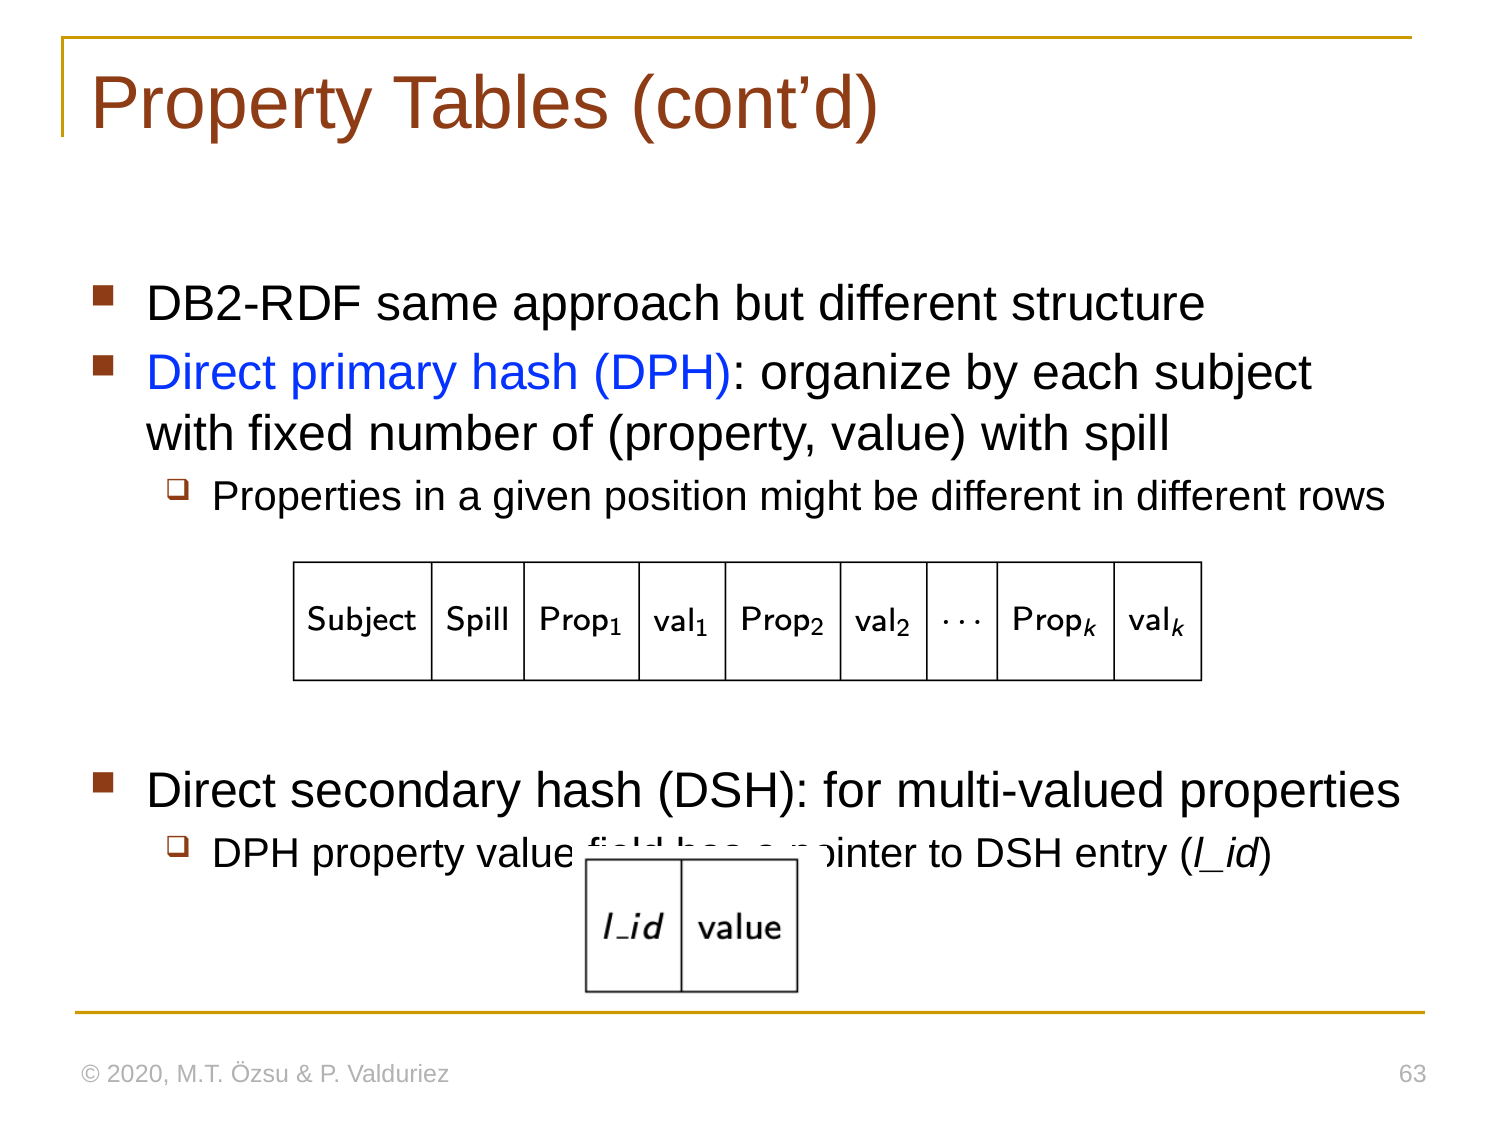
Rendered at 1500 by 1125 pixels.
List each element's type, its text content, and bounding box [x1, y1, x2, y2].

footer © 2020, M.T. Özsu & P. Valduriez [66, 1042, 573, 1103]
list DB2-RDF same approach but different structure Direct primary hash (DPH): organize by each subject with fixed number of (property, value) with spill Properties in a given position might be different in different rows Direct secondary hash (DSH): for multi-valued properties DPH property value field has a pointer to DSH entry (l_id) [74, 262, 1426, 1006]
slide_number 63 [1104, 1042, 1442, 1103]
picture [280, 550, 1228, 693]
picture [572, 845, 827, 1006]
title Property Tables (cont’d) [74, 45, 1426, 233]
